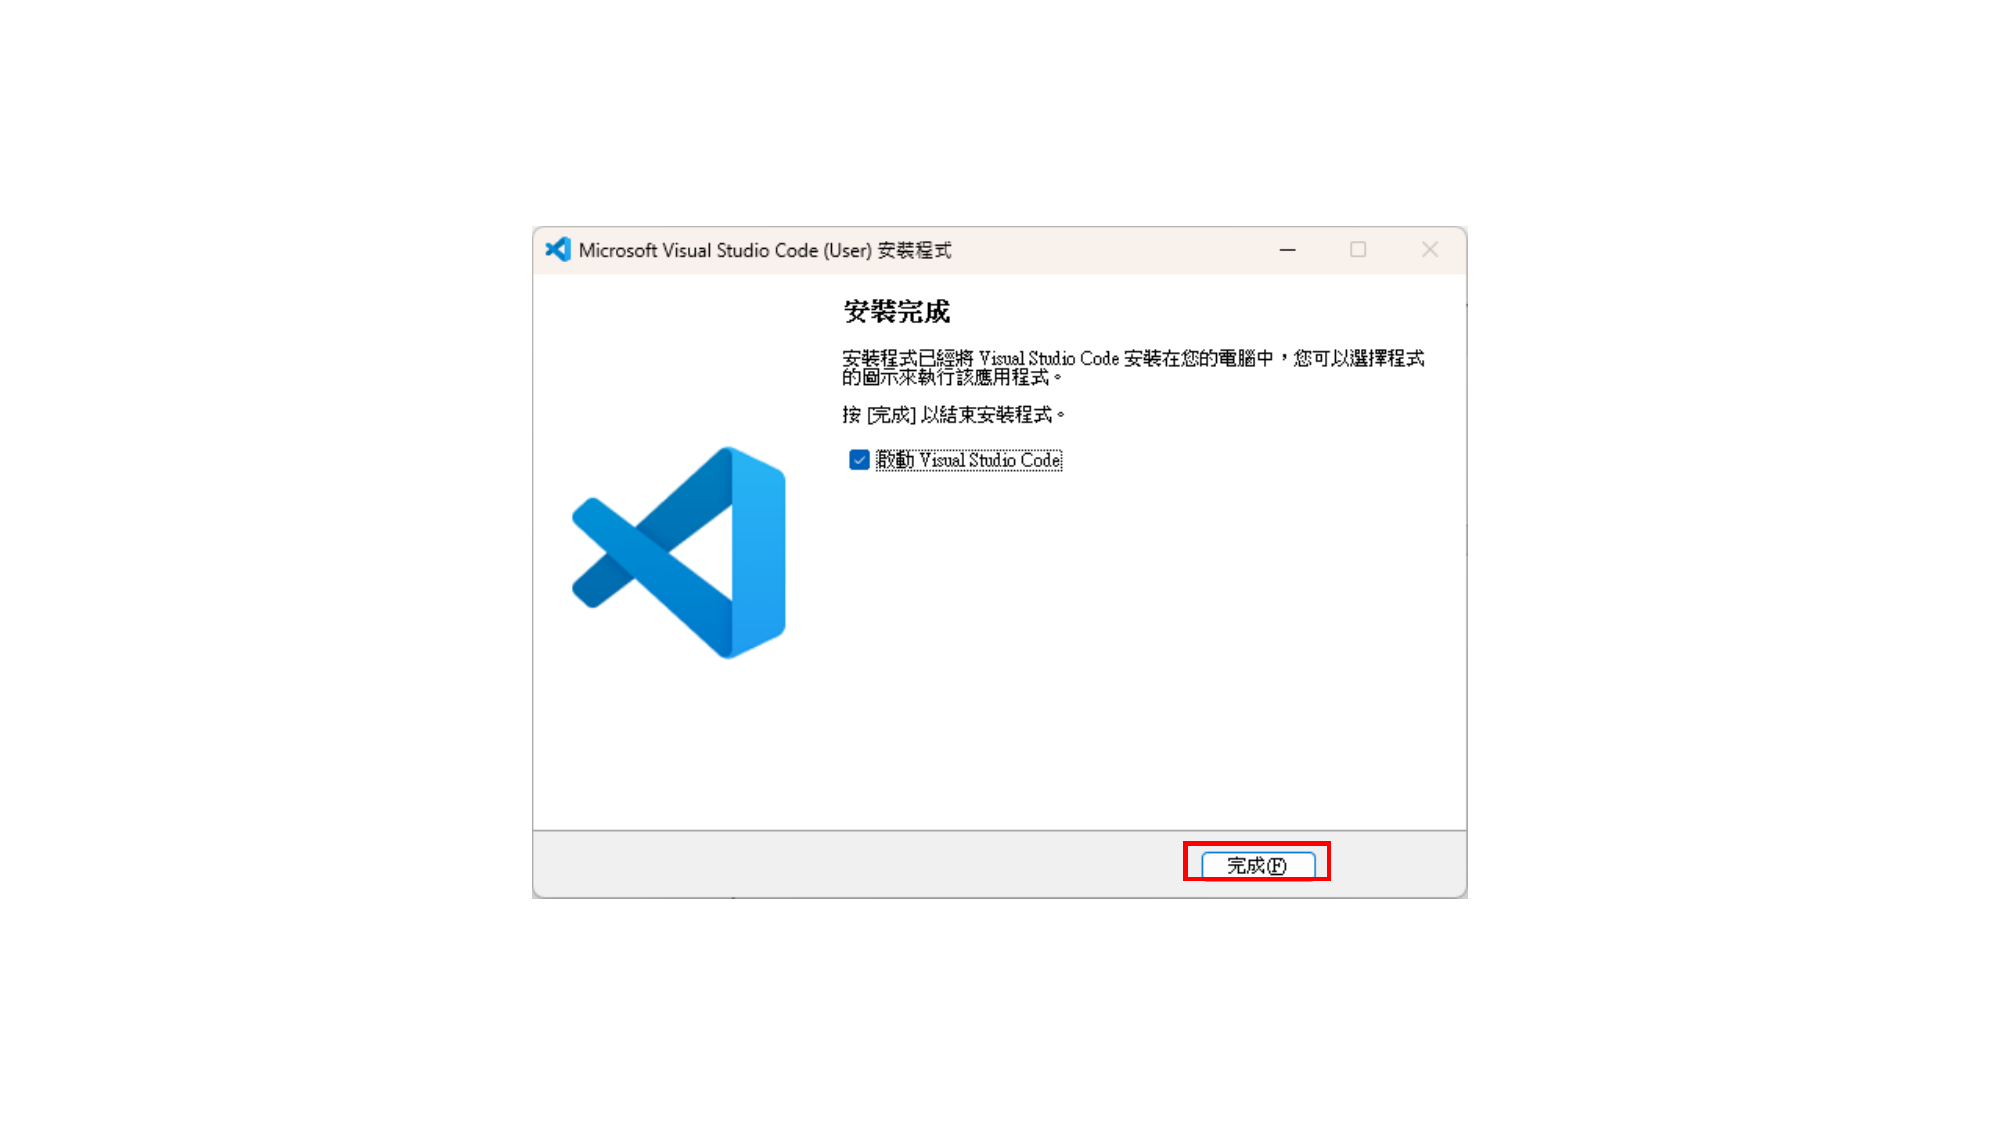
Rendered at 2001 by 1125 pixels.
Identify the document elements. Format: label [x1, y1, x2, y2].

picture [532, 226, 1468, 899]
